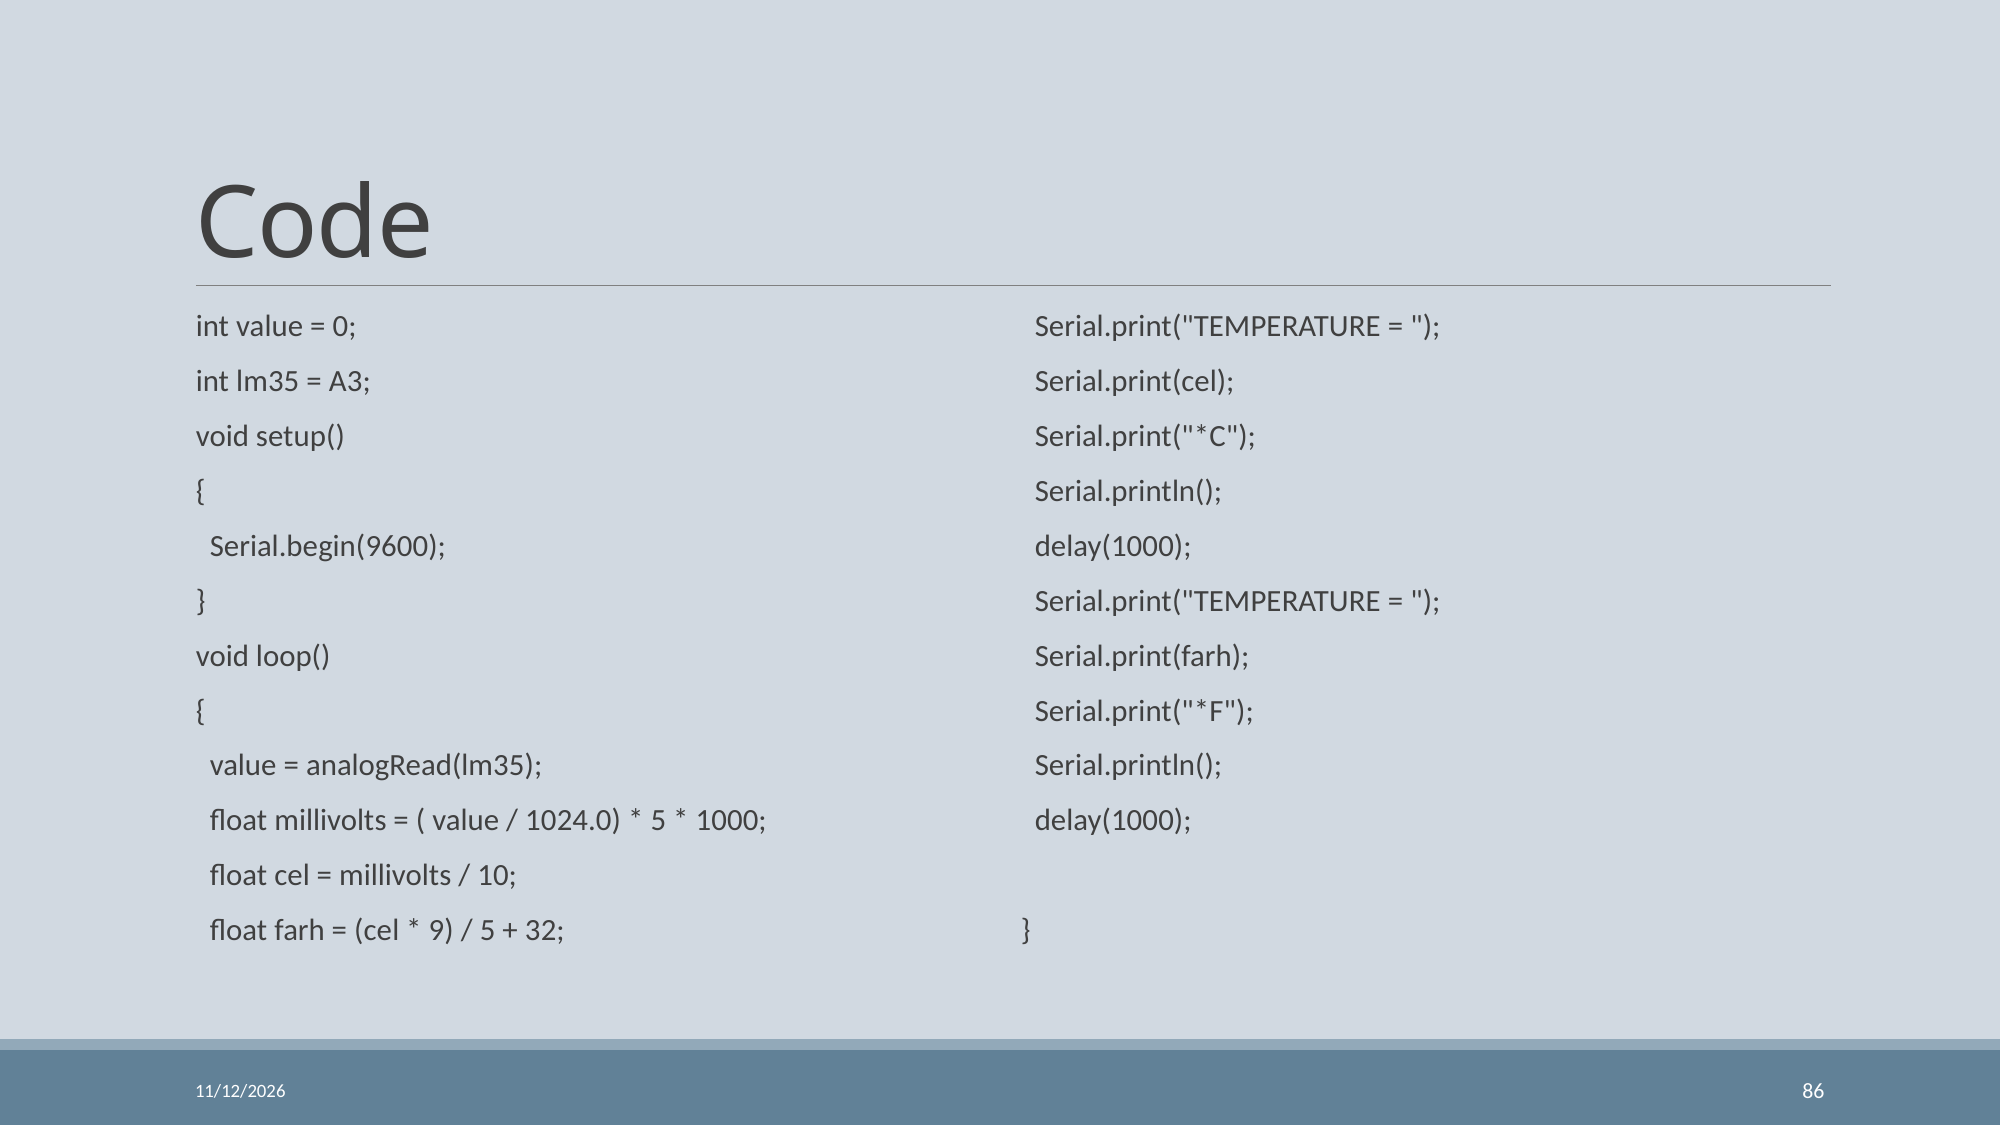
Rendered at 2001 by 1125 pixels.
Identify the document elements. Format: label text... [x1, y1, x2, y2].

slide_number 86 [1624, 1059, 1840, 1120]
list int value = 0; int lm35 = A3; void setup() { Serial.begin(9600); } void loop() { value = analogRead(lm35); float millivolts = ( value / 1024.0) * 5 * 1000; float cel = millivolts / 10; float farh = (cel * 9) / 5 + 32; Serial.print("TEMPERATURE = "); Serial.print(cel); Serial.print("*C"); Serial.println(); delay(1000); Serial.print("TEMPERATURE = "); Serial.print(farh); Serial.print("*F"); Serial.println(); delay(1000); } [180, 302, 1830, 963]
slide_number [180, 1059, 586, 1120]
title Code [180, 47, 1830, 285]
